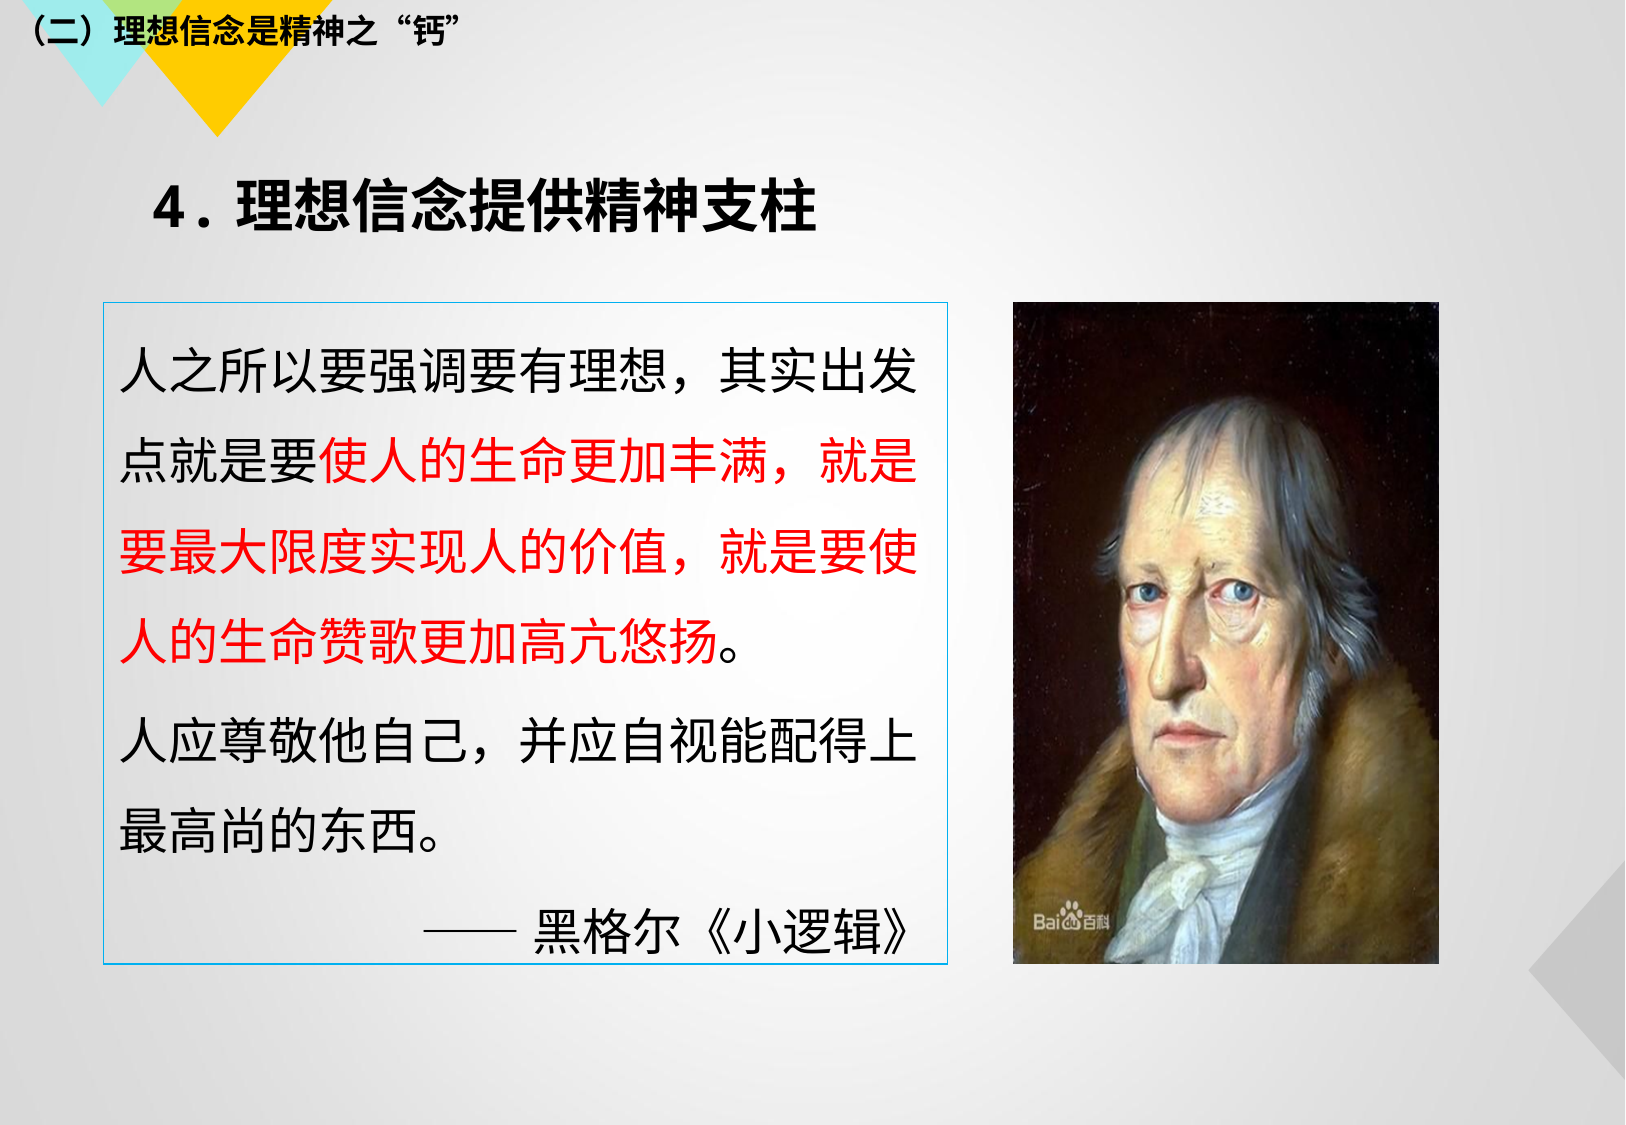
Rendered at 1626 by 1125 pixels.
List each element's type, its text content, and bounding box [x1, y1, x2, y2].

title 4.理想信念提供精神支柱 [139, 160, 1358, 248]
picture [0, 0, 1626, 1125]
text_box 人之所以要强调要有理想，其实出发点就是要使人的生命更加丰满，就是要最大限度实现人的价值，就是要使人的生命赞歌更加高亢悠扬。 人应尊敬他自己，并应自视能配得上最高尚的东西。 ——黑格尔《小逻辑》 [103, 302, 948, 965]
text_box （二）理想信念是精神之“钙” [1, 0, 687, 59]
